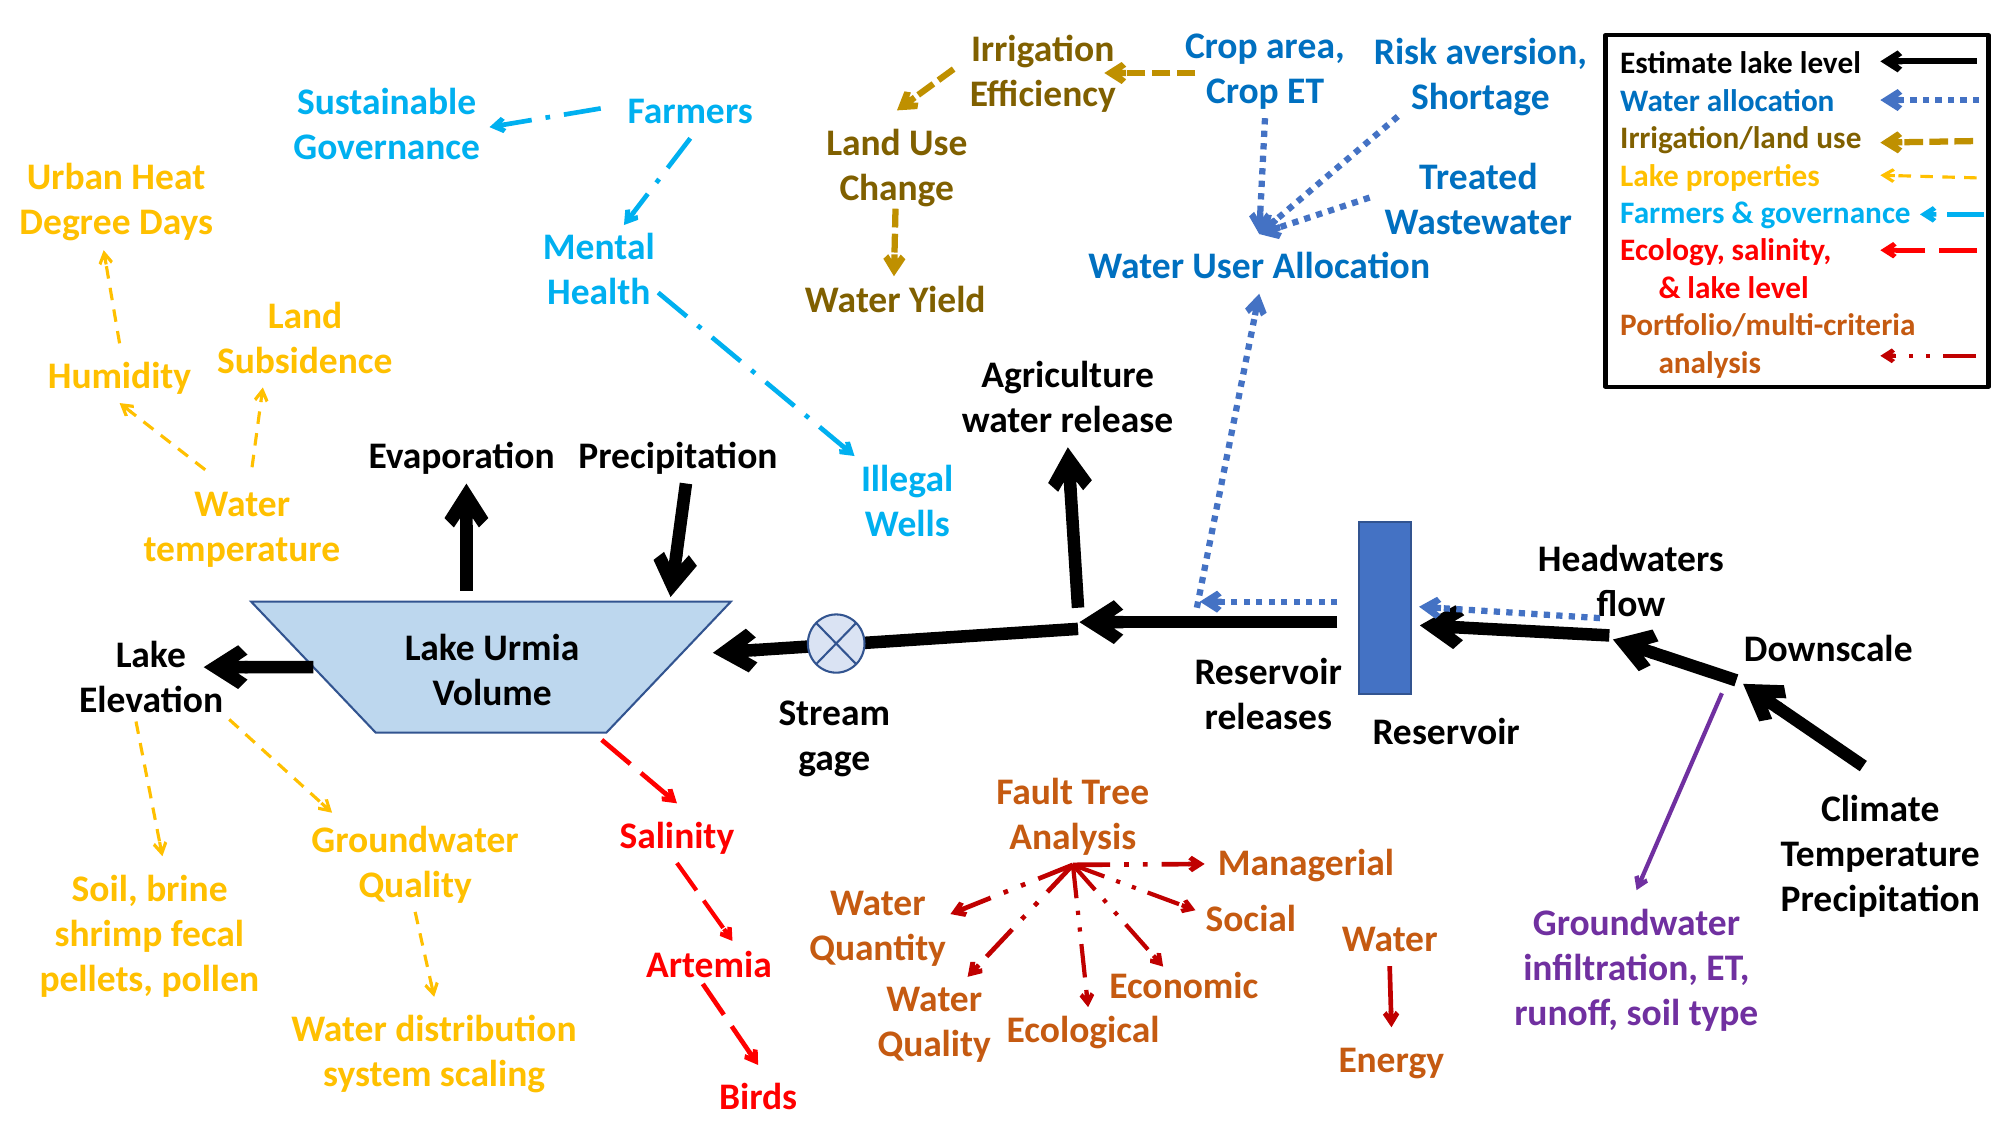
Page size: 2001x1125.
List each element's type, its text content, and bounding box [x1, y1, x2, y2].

text_box Energy [1228, 1027, 1555, 1087]
text_box Evaporation [353, 423, 580, 484]
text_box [135, 721, 163, 857]
text_box Groundwater Quality [292, 807, 538, 912]
text_box Humidity [0, 343, 243, 403]
text_box Land Use Change [807, 110, 987, 216]
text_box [489, 108, 601, 128]
text_box Sustainable Governance [274, 70, 500, 175]
text_box Social [1175, 886, 1327, 947]
text_box [811, 613, 862, 628]
text_box Crop area, Crop ET [1163, 13, 1367, 119]
text_box Farmers [600, 78, 780, 139]
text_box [1072, 863, 1205, 867]
text_box Reservoir releases [1170, 640, 1367, 745]
text_box Ecological [990, 997, 1177, 1058]
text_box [415, 913, 435, 997]
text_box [897, 69, 954, 111]
text_box Lake Urmia Volume [374, 615, 611, 721]
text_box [712, 628, 1079, 653]
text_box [1419, 625, 1610, 636]
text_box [658, 292, 855, 456]
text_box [601, 739, 677, 804]
text_box Estimate lake level Water allocation Irrigation/land use Lake properties Farmers & governance Ecology, salinity, & lake level Portfolio/multi-criteria analysis [1605, 35, 1989, 387]
text_box Downscale [1718, 616, 1938, 677]
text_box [1612, 639, 1737, 681]
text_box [1259, 198, 1370, 234]
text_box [1259, 116, 1398, 235]
text_box Urban Heat Degree Days [0, 145, 239, 250]
text_box Risk aversion, Shortage [1367, 19, 1603, 125]
text_box Economic [1090, 953, 1277, 1014]
text_box [1358, 521, 1412, 695]
text_box Soil, brine shrimp fecal pellets, pollen [20, 856, 280, 1006]
text_box Water temperature [119, 471, 365, 577]
text_box Artemia [545, 932, 873, 993]
text_box Birds [594, 1064, 922, 1125]
text_box Treated Wastewater [1369, 145, 1588, 250]
text_box [808, 653, 865, 674]
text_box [1636, 693, 1722, 891]
text_box Groundwater infiltration, ET, runoff, soil type [1495, 890, 1778, 1040]
text_box Land Subsidence [182, 283, 428, 389]
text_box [1743, 683, 1864, 767]
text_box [967, 866, 1072, 977]
text_box Lake Elevation [58, 622, 244, 727]
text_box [1072, 867, 1196, 911]
text_box Water Yield [786, 267, 1005, 328]
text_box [950, 866, 967, 915]
text_box Water Quality [841, 966, 1028, 1072]
text_box Salinity [554, 803, 800, 863]
text_box Reservoir [1347, 699, 1545, 759]
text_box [1419, 606, 1600, 619]
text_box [251, 387, 263, 468]
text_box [624, 139, 691, 225]
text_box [1196, 294, 1260, 608]
text_box Water Quantity [784, 870, 967, 966]
text_box Agriculture water release [945, 342, 1191, 448]
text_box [670, 484, 686, 597]
text_box Headwaters flow [1521, 526, 1741, 631]
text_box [1067, 448, 1079, 608]
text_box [676, 863, 733, 942]
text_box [229, 719, 333, 813]
text_box Irrigation Efficiency [953, 16, 1133, 122]
text_box Illegal Wells [839, 446, 976, 552]
text_box Water User Allocation [1040, 233, 1479, 294]
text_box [702, 983, 759, 1065]
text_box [1072, 967, 1089, 1008]
text_box Water [1267, 906, 1513, 967]
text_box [103, 250, 120, 344]
text_box Water distribution system scaling [270, 996, 598, 1102]
text_box Mental Health [509, 214, 689, 320]
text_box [119, 403, 206, 470]
text_box [248, 600, 734, 734]
text_box Fault Tree Analysis [950, 760, 1196, 865]
text_box Managerial [1201, 830, 1411, 891]
text_box Precipitation [580, 423, 809, 484]
text_box Climate Temperature Precipitation [1736, 776, 2000, 927]
text_box Stream gage [758, 680, 911, 786]
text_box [1072, 911, 1164, 967]
